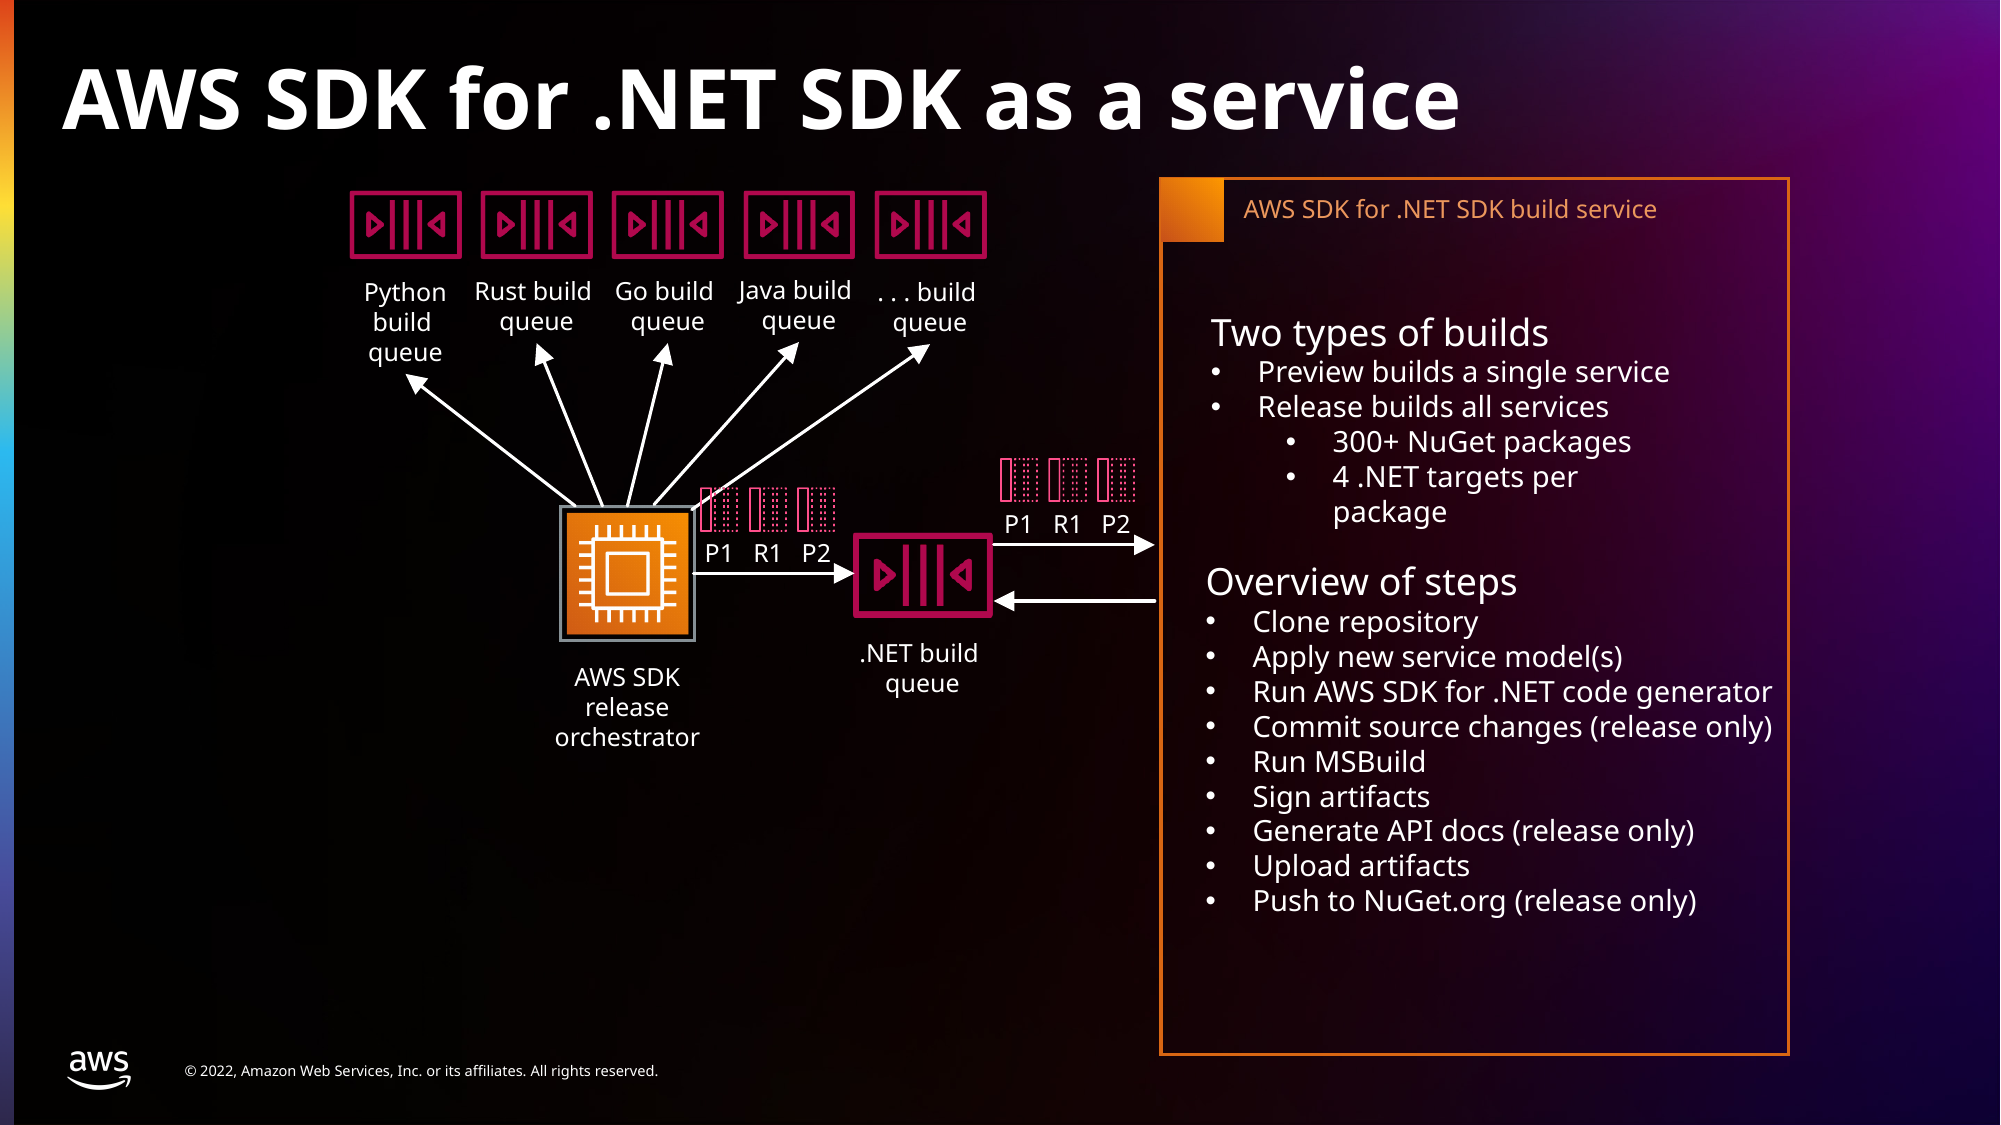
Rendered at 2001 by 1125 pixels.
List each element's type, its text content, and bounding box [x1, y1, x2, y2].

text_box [337, 162, 474, 376]
text_box Two types of builds Preview builds a single service Release builds all services 300+ NuGet packages 4 .NET targets per package [1210, 301, 1696, 536]
text_box P1 [696, 530, 750, 573]
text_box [627, 344, 668, 506]
text_box R1 [1049, 505, 1086, 544]
text_box .NET build queue [846, 650, 999, 705]
text_box AWS SDK release orchestrator [546, 653, 708, 759]
text_box P2 [1086, 500, 1146, 544]
title AWS SDK for .NET SDK as a service [62, 50, 1938, 156]
text_box P1 [999, 505, 1049, 544]
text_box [405, 375, 576, 506]
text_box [474, 162, 605, 345]
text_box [654, 343, 799, 505]
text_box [736, 162, 862, 344]
text_box R1 [750, 534, 786, 573]
picture [0, 0, 2000, 1125]
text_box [605, 162, 736, 345]
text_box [691, 345, 931, 510]
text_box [862, 162, 998, 346]
text_box AWS SDK for .NET SDK build service [1160, 178, 1790, 1056]
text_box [536, 344, 603, 506]
text_box P2 [786, 530, 846, 573]
text_box Overview of steps Clone repository Apply new service model(s) Run AWS SDK for .NET code generator Commit source changes (release only) Run MSBuild Sign artifacts Generate API docs (release only) Upload artifacts Push to NuGet.org (release only) [1205, 550, 1774, 970]
